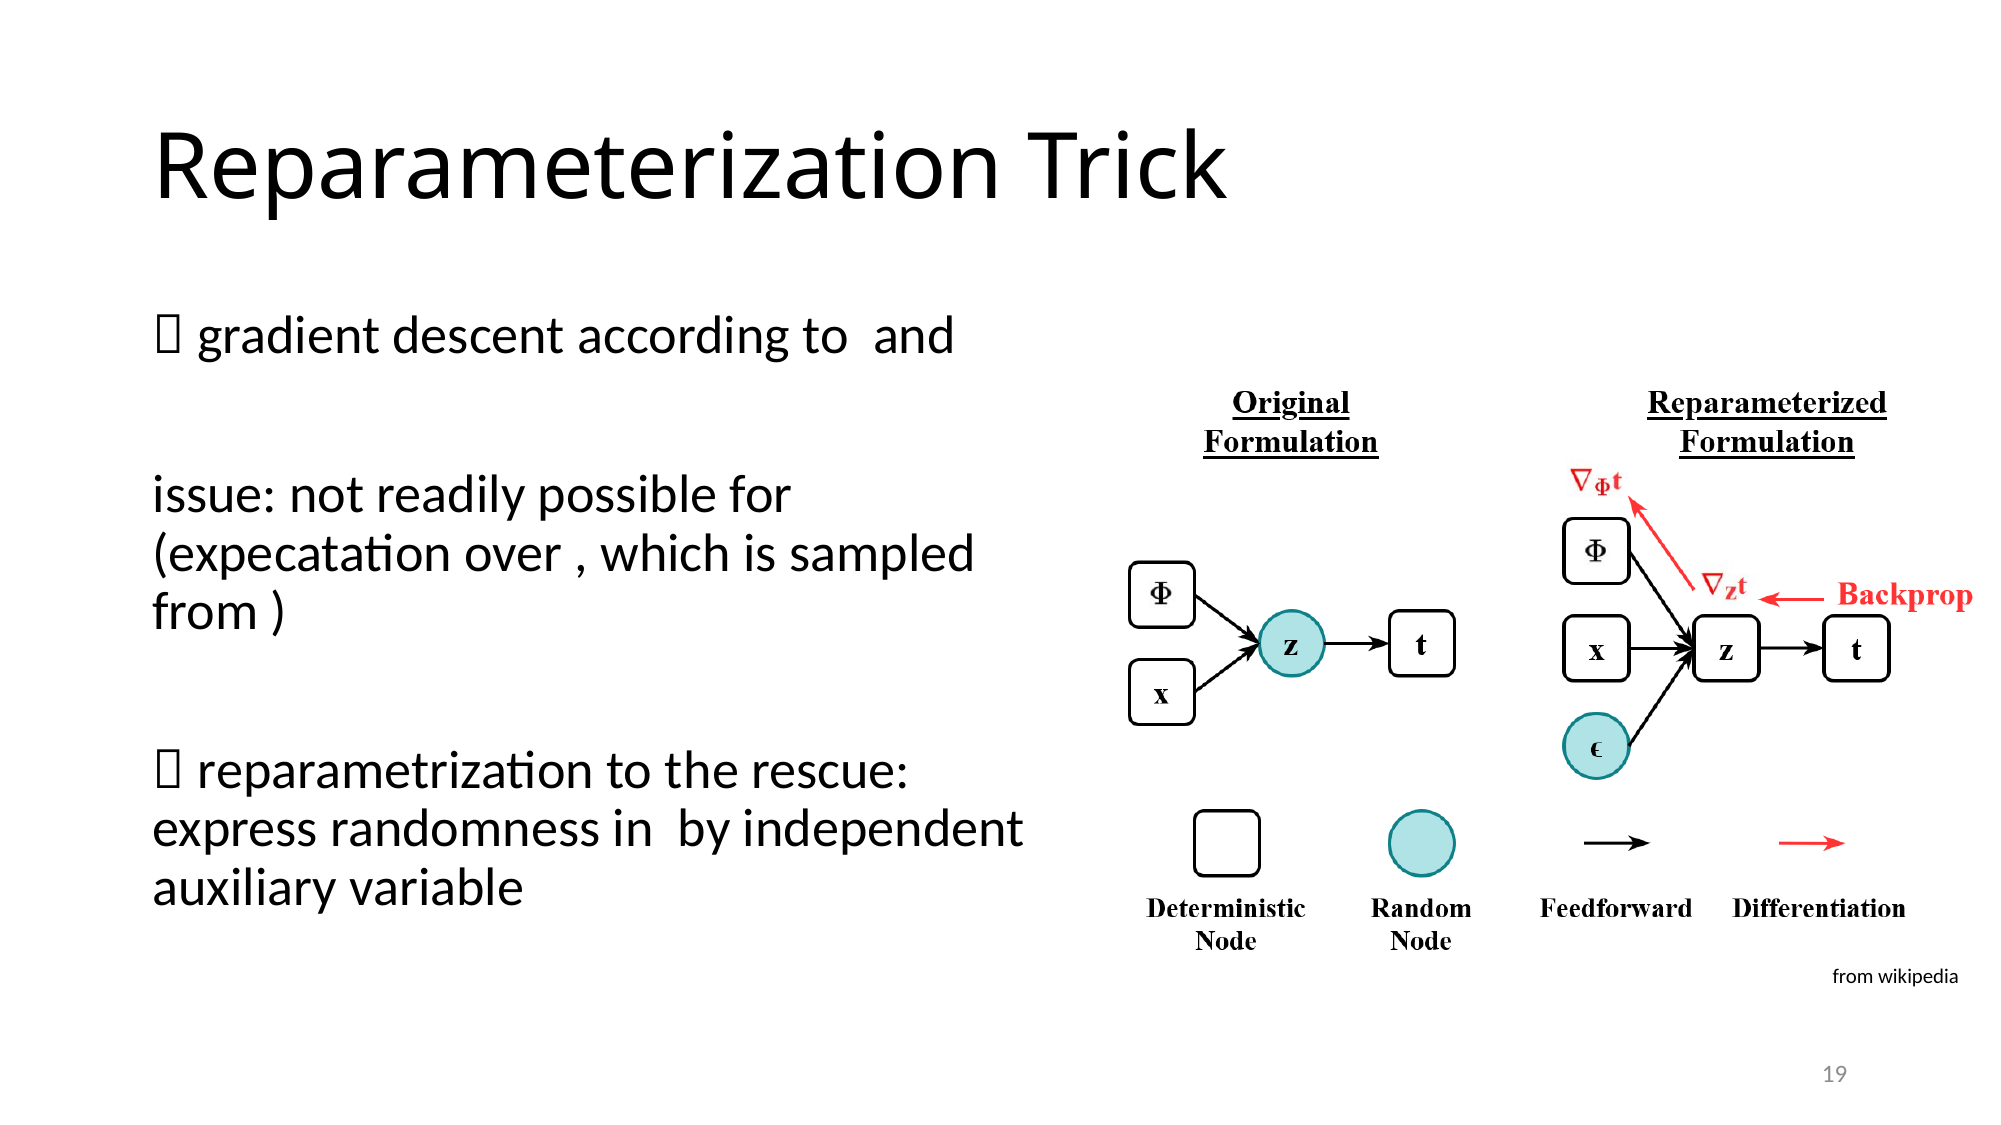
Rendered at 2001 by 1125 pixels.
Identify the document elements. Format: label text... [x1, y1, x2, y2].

slide_number 19 [1412, 1042, 1863, 1103]
picture [1094, 353, 1991, 990]
text_box from wikipedia [1817, 990, 1974, 996]
title Reparameterization Trick [137, 59, 1863, 278]
